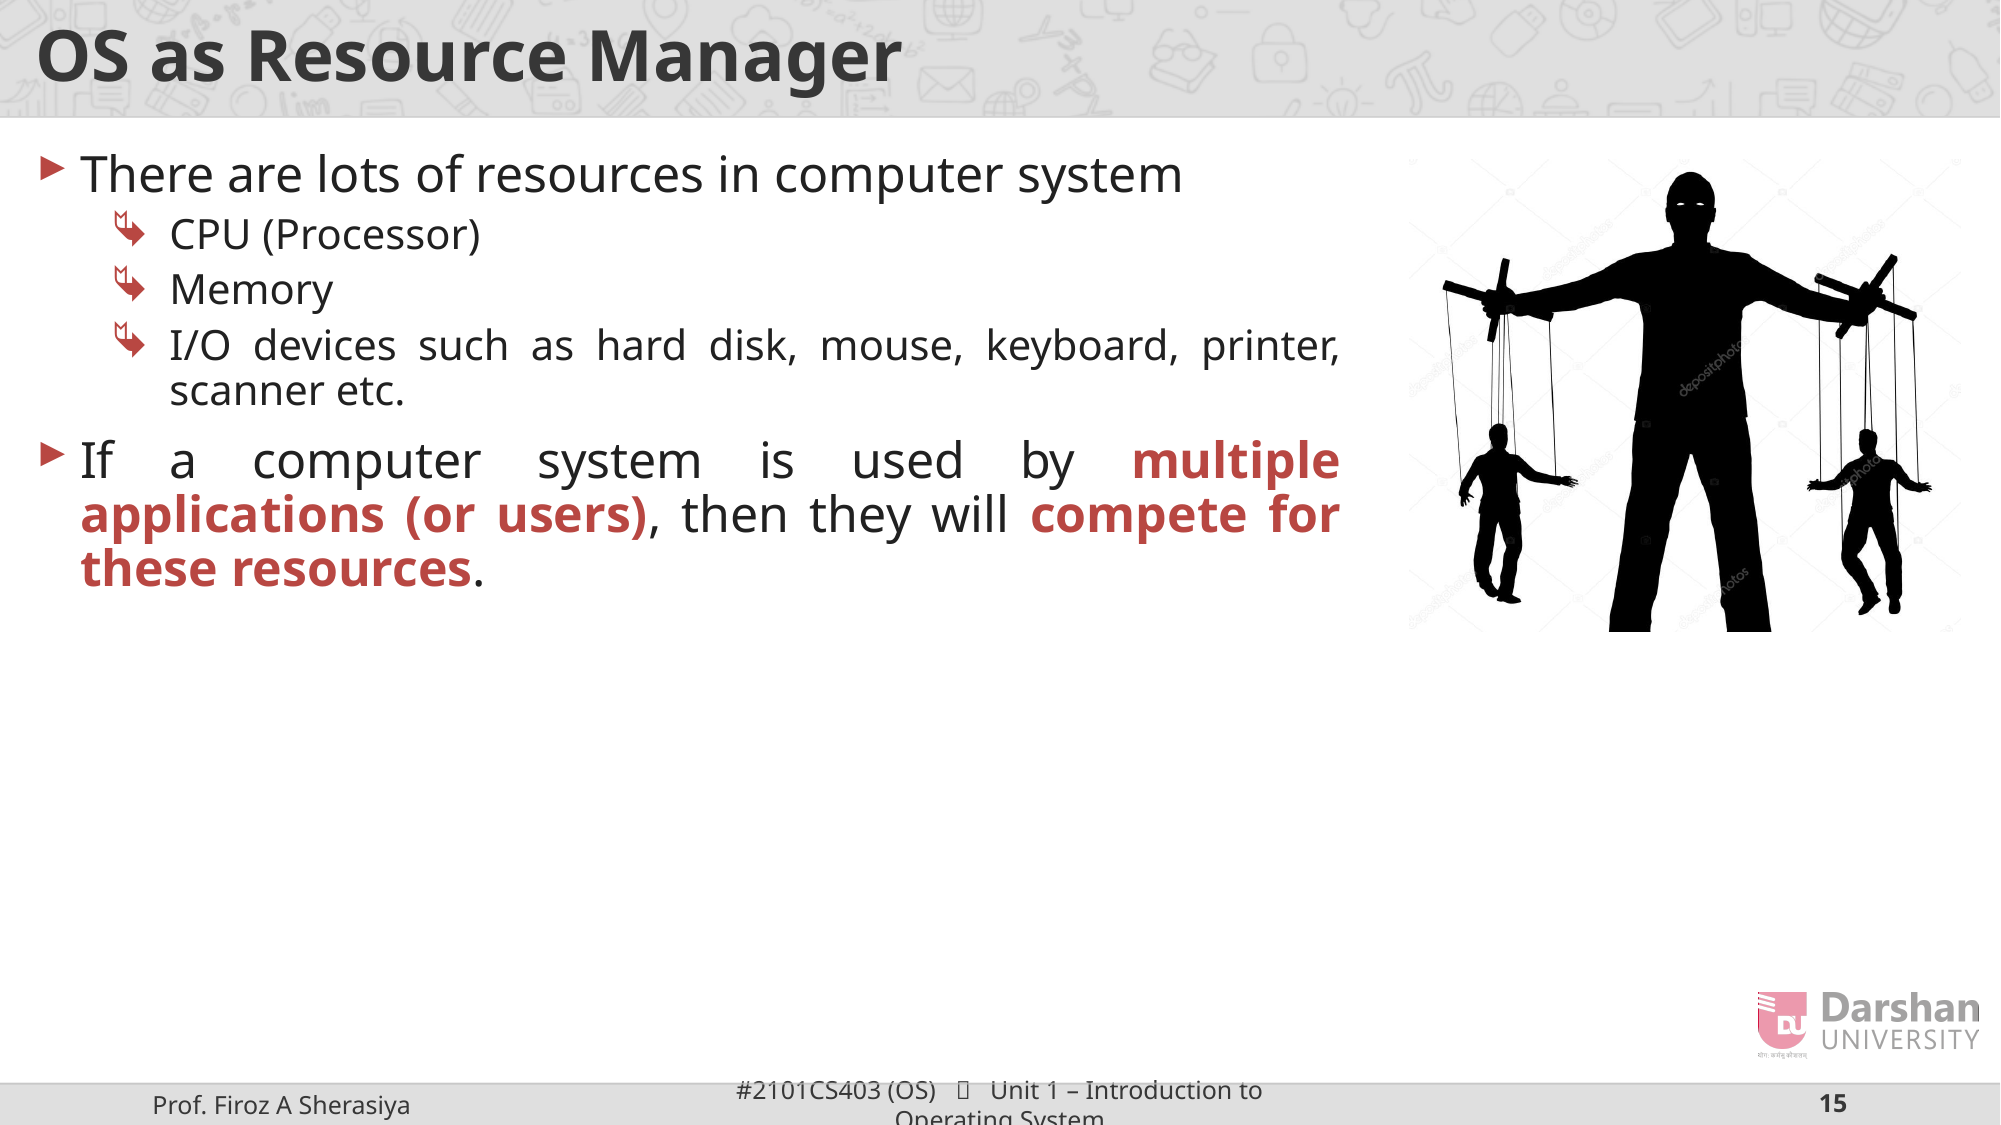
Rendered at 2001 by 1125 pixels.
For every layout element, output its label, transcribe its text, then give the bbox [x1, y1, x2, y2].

picture [1409, 159, 1961, 632]
list There are lots of resources in computer system CPU (Processor) Memory I/O devices such as hard disk, mouse, keyboard, printer, scanner etc. If a computer system is used by multiple applications (or users), then they will compete for these resources. [21, 141, 1357, 1059]
title OS as Resource Manager [0, 0, 2000, 117]
